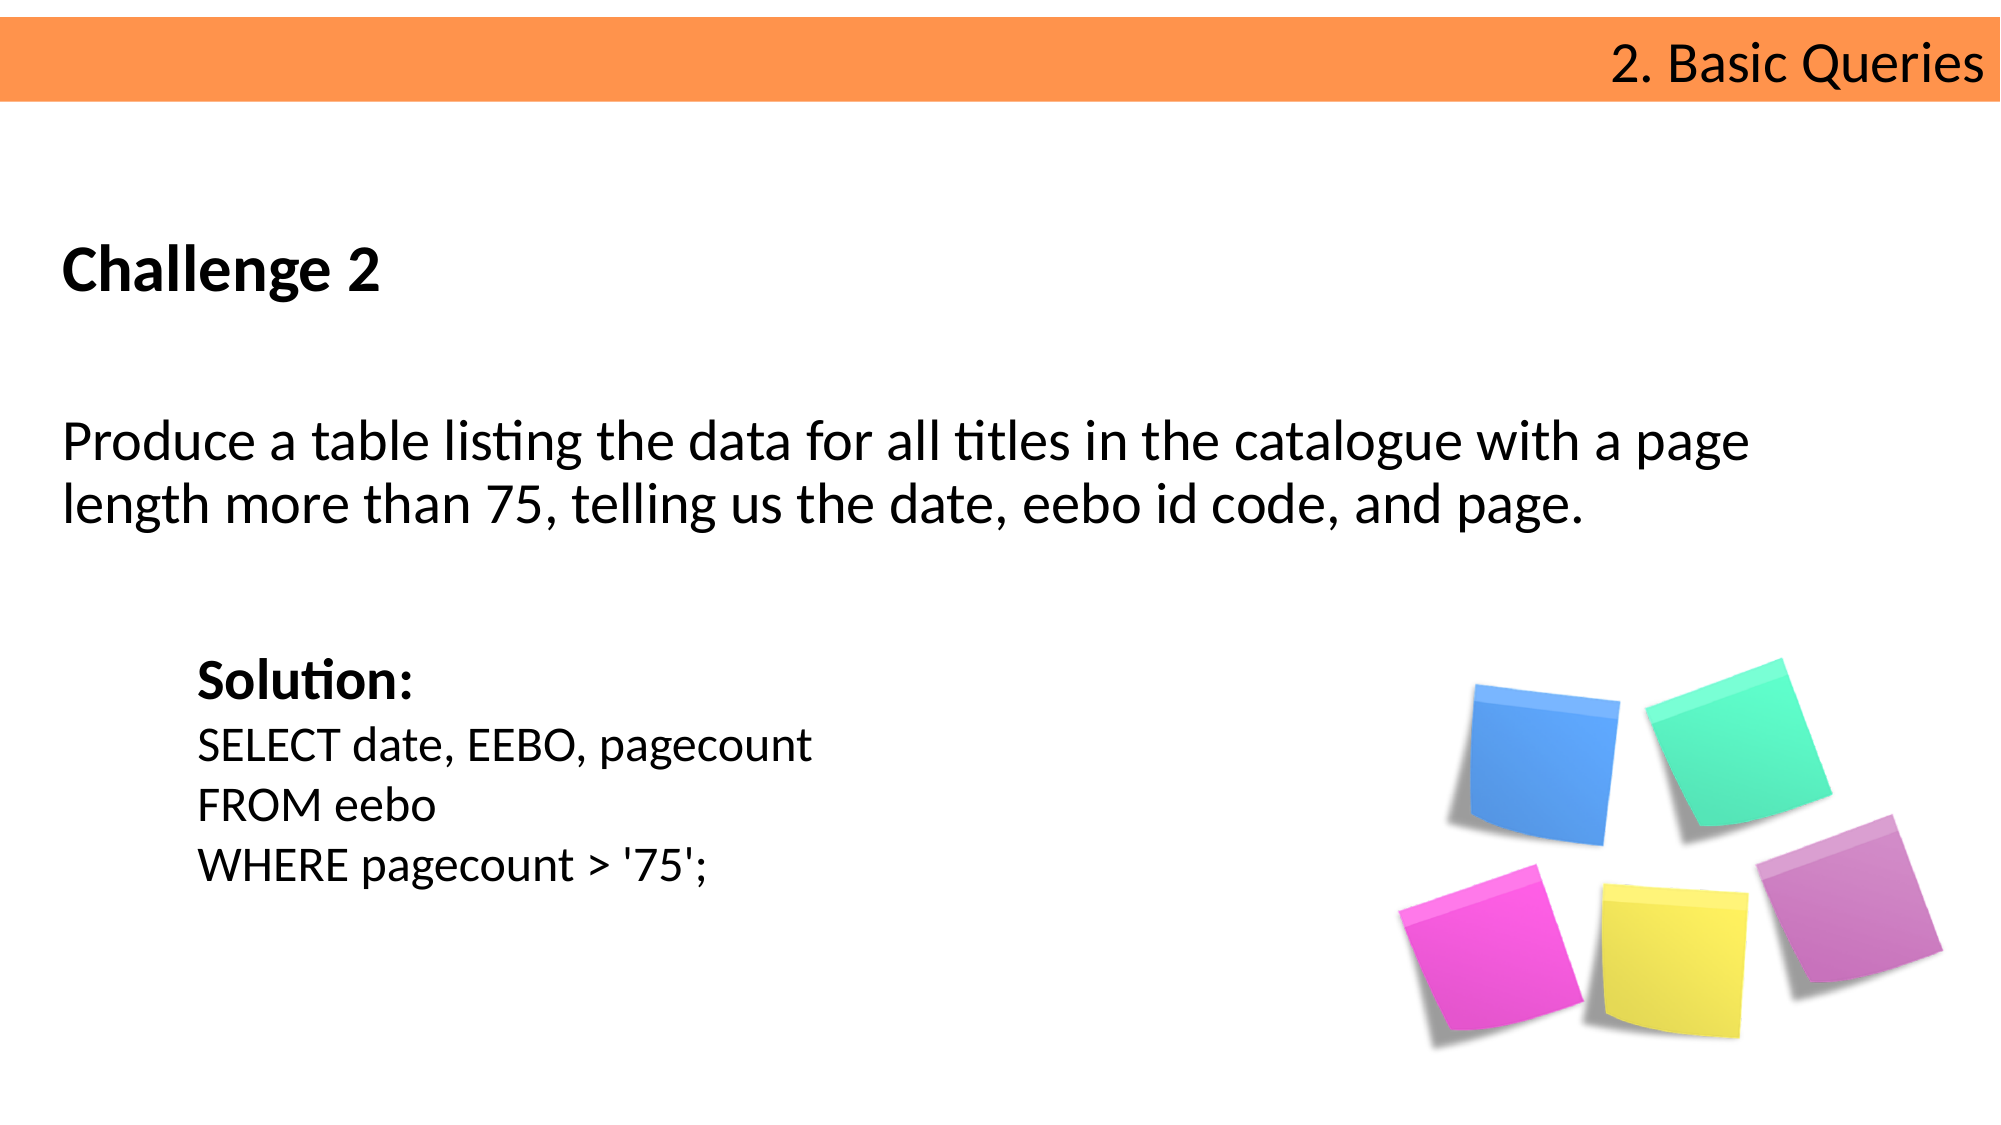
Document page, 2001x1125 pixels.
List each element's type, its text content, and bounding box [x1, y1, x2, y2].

text_box Solution: ﻿SELECT date, EEBO, pagecount FROM eebo WHERE pagecount > '75'; [182, 633, 1015, 899]
picture [1385, 649, 1954, 1084]
list Challenge 2 Produce a table listing the data for all titles in the catalogue with a page length more than 75, telling us the date, eebo id code, and page. [47, 226, 1773, 940]
text_box 2. Basic Queries [0, 17, 2000, 102]
